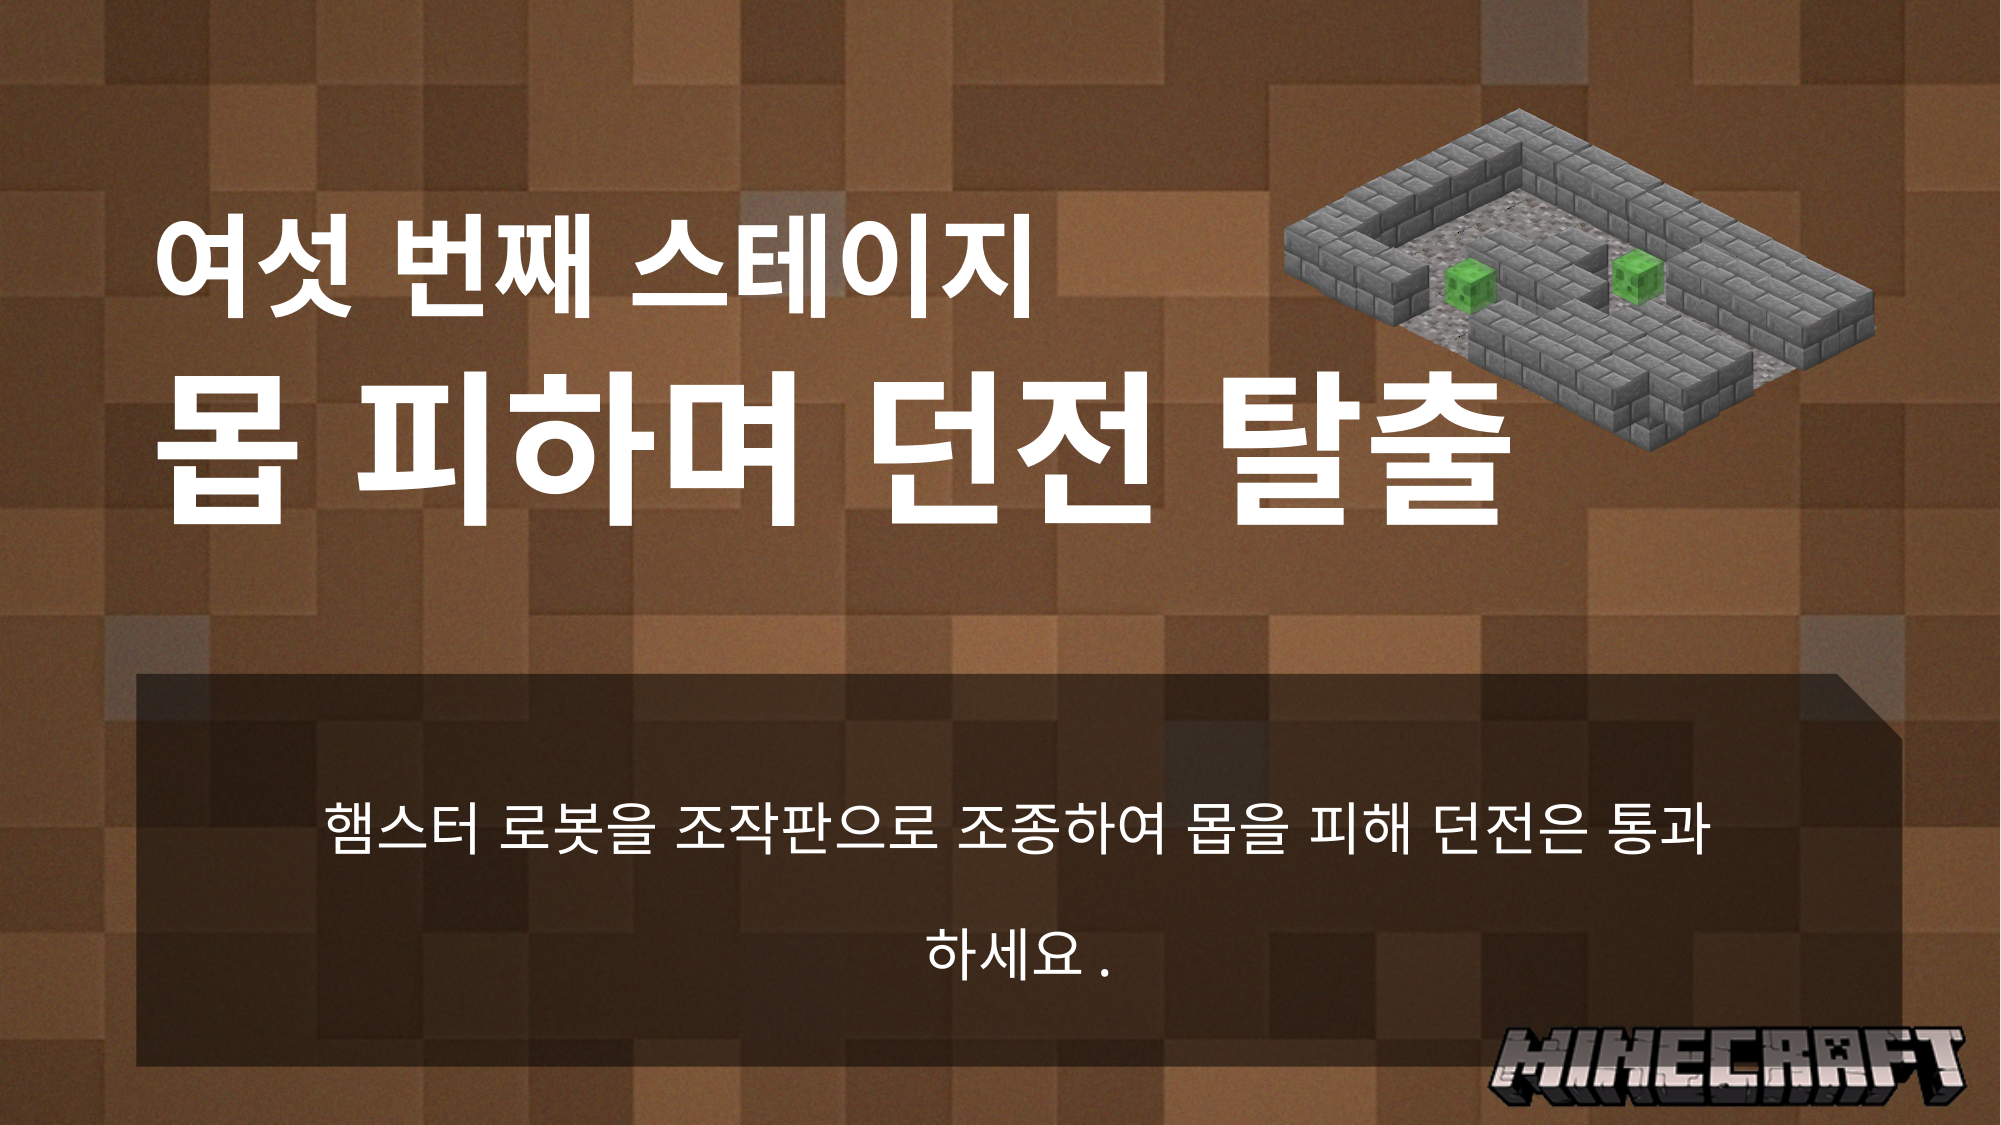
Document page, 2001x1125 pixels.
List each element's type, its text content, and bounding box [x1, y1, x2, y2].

title 여섯 번째 스테이지 몹 피하며 던전 탈출 [136, 94, 1862, 563]
list 햄스터 로봇을 조작판으로 조종하여 몹을 피해 던전은 통과 하세요. [221, 733, 1817, 1003]
text_box [135, 672, 1904, 1068]
picture [0, 0, 2001, 1125]
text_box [1275, 108, 1884, 452]
